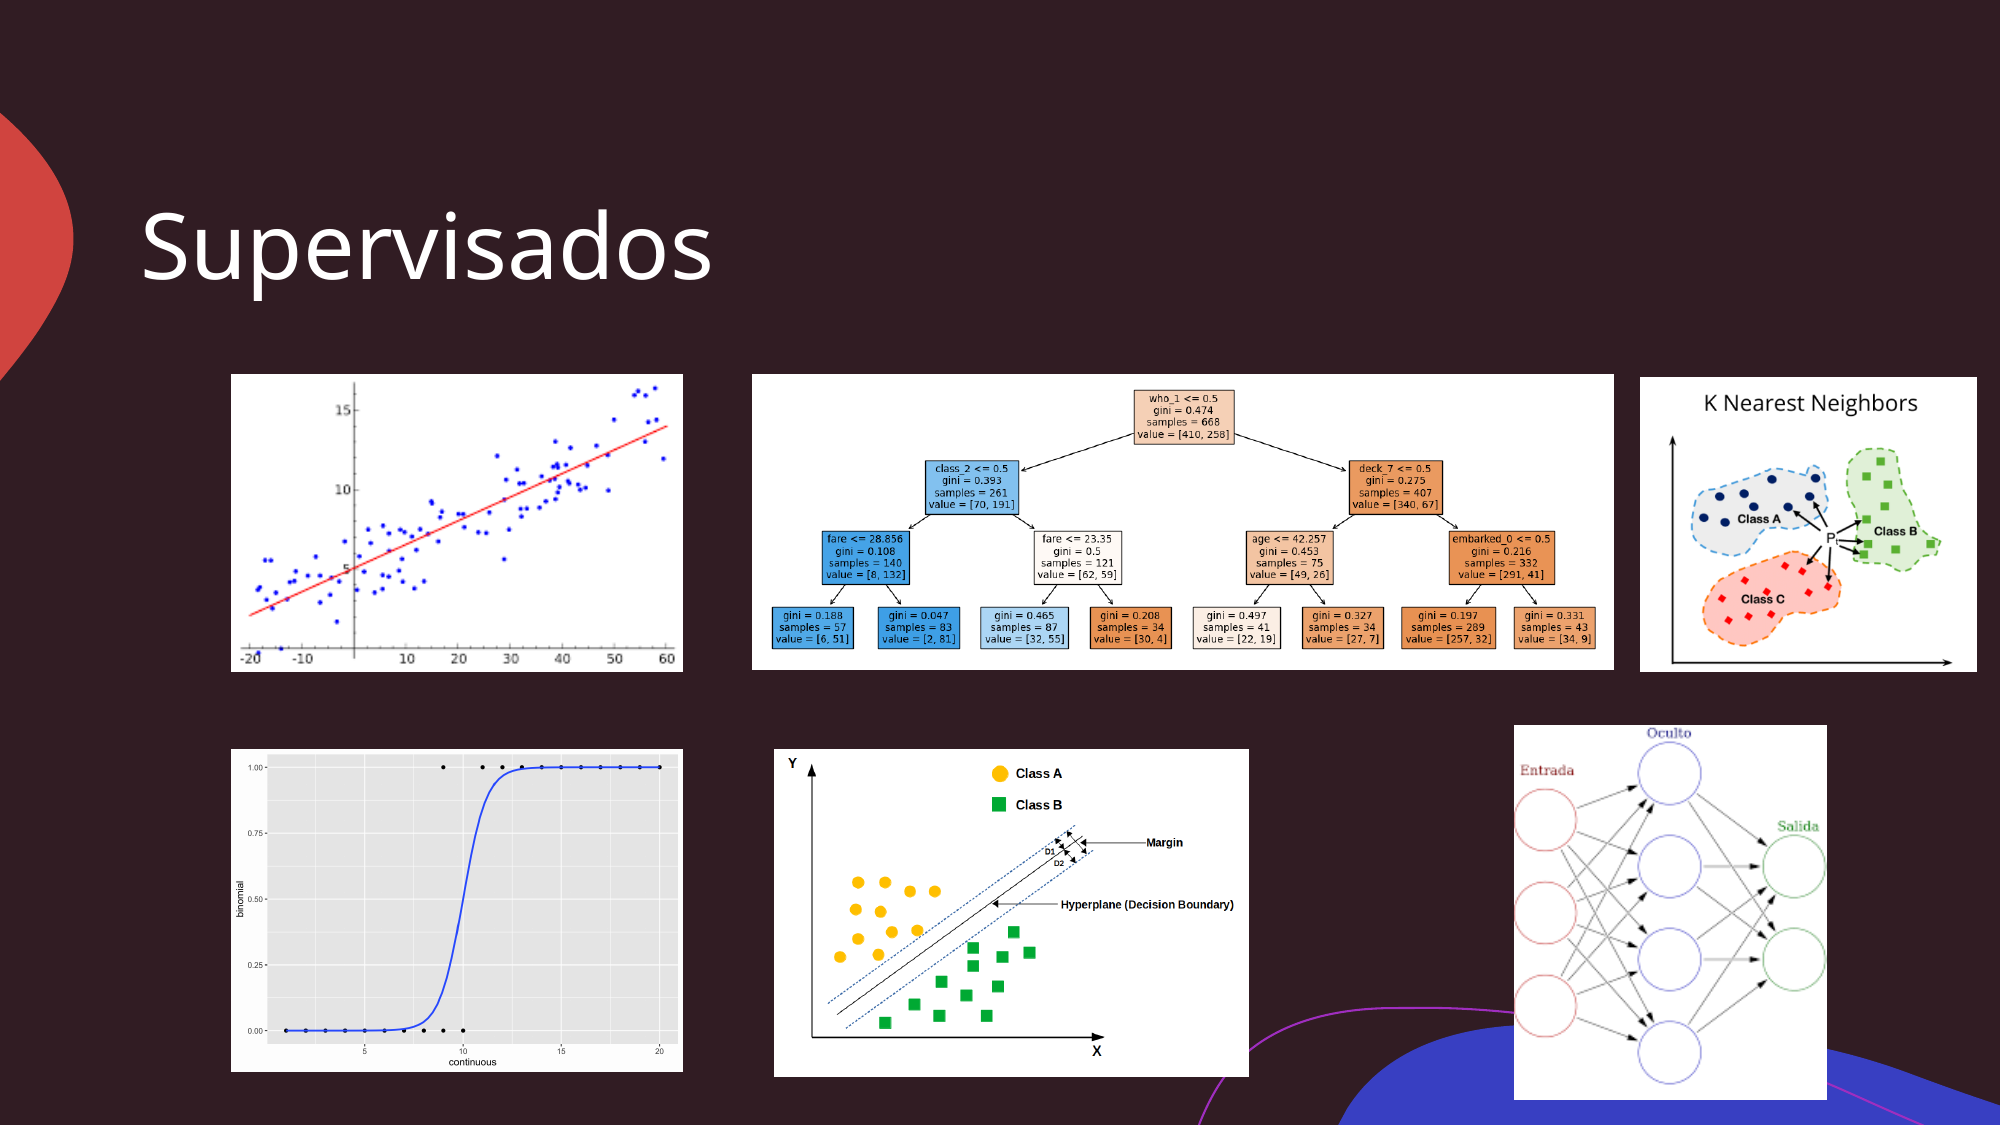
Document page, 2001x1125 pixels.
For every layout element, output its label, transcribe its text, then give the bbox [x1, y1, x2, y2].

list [231, 374, 683, 672]
picture [1640, 377, 1977, 673]
picture [774, 749, 1249, 1077]
title Supervisados [125, 125, 1875, 375]
picture [1514, 724, 1827, 1100]
picture [752, 374, 1614, 670]
picture [231, 749, 683, 1072]
